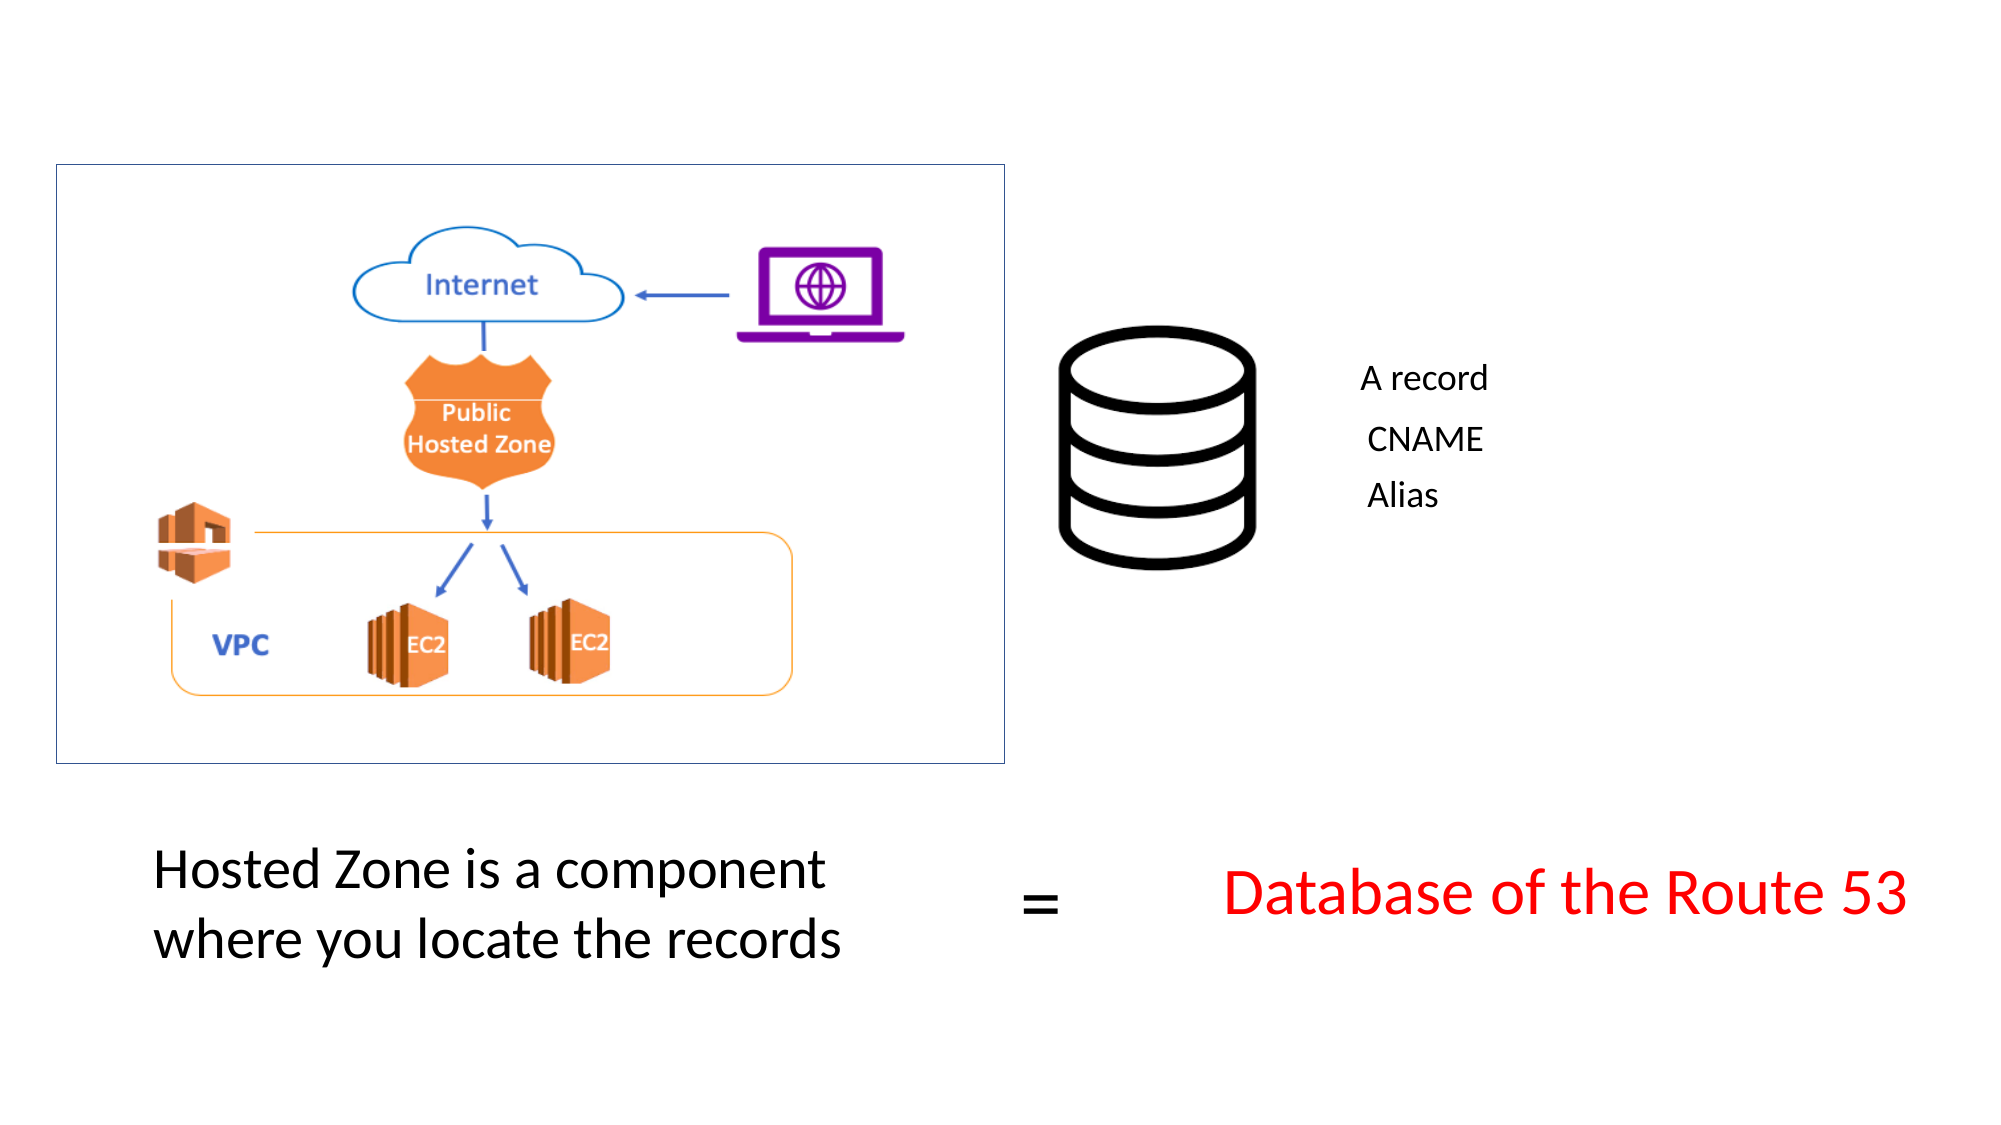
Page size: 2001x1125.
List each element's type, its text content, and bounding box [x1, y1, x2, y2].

text_box Hosted Zone is a component where you locate the records [139, 822, 871, 978]
text_box A record [1345, 345, 1505, 406]
text_box CNAME [1352, 406, 1508, 467]
picture [1030, 320, 1285, 576]
text_box Database of the Route 53 [1208, 840, 1924, 935]
text_box = [1005, 840, 1077, 955]
text_box Alias [1352, 462, 1454, 522]
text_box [56, 164, 1005, 764]
